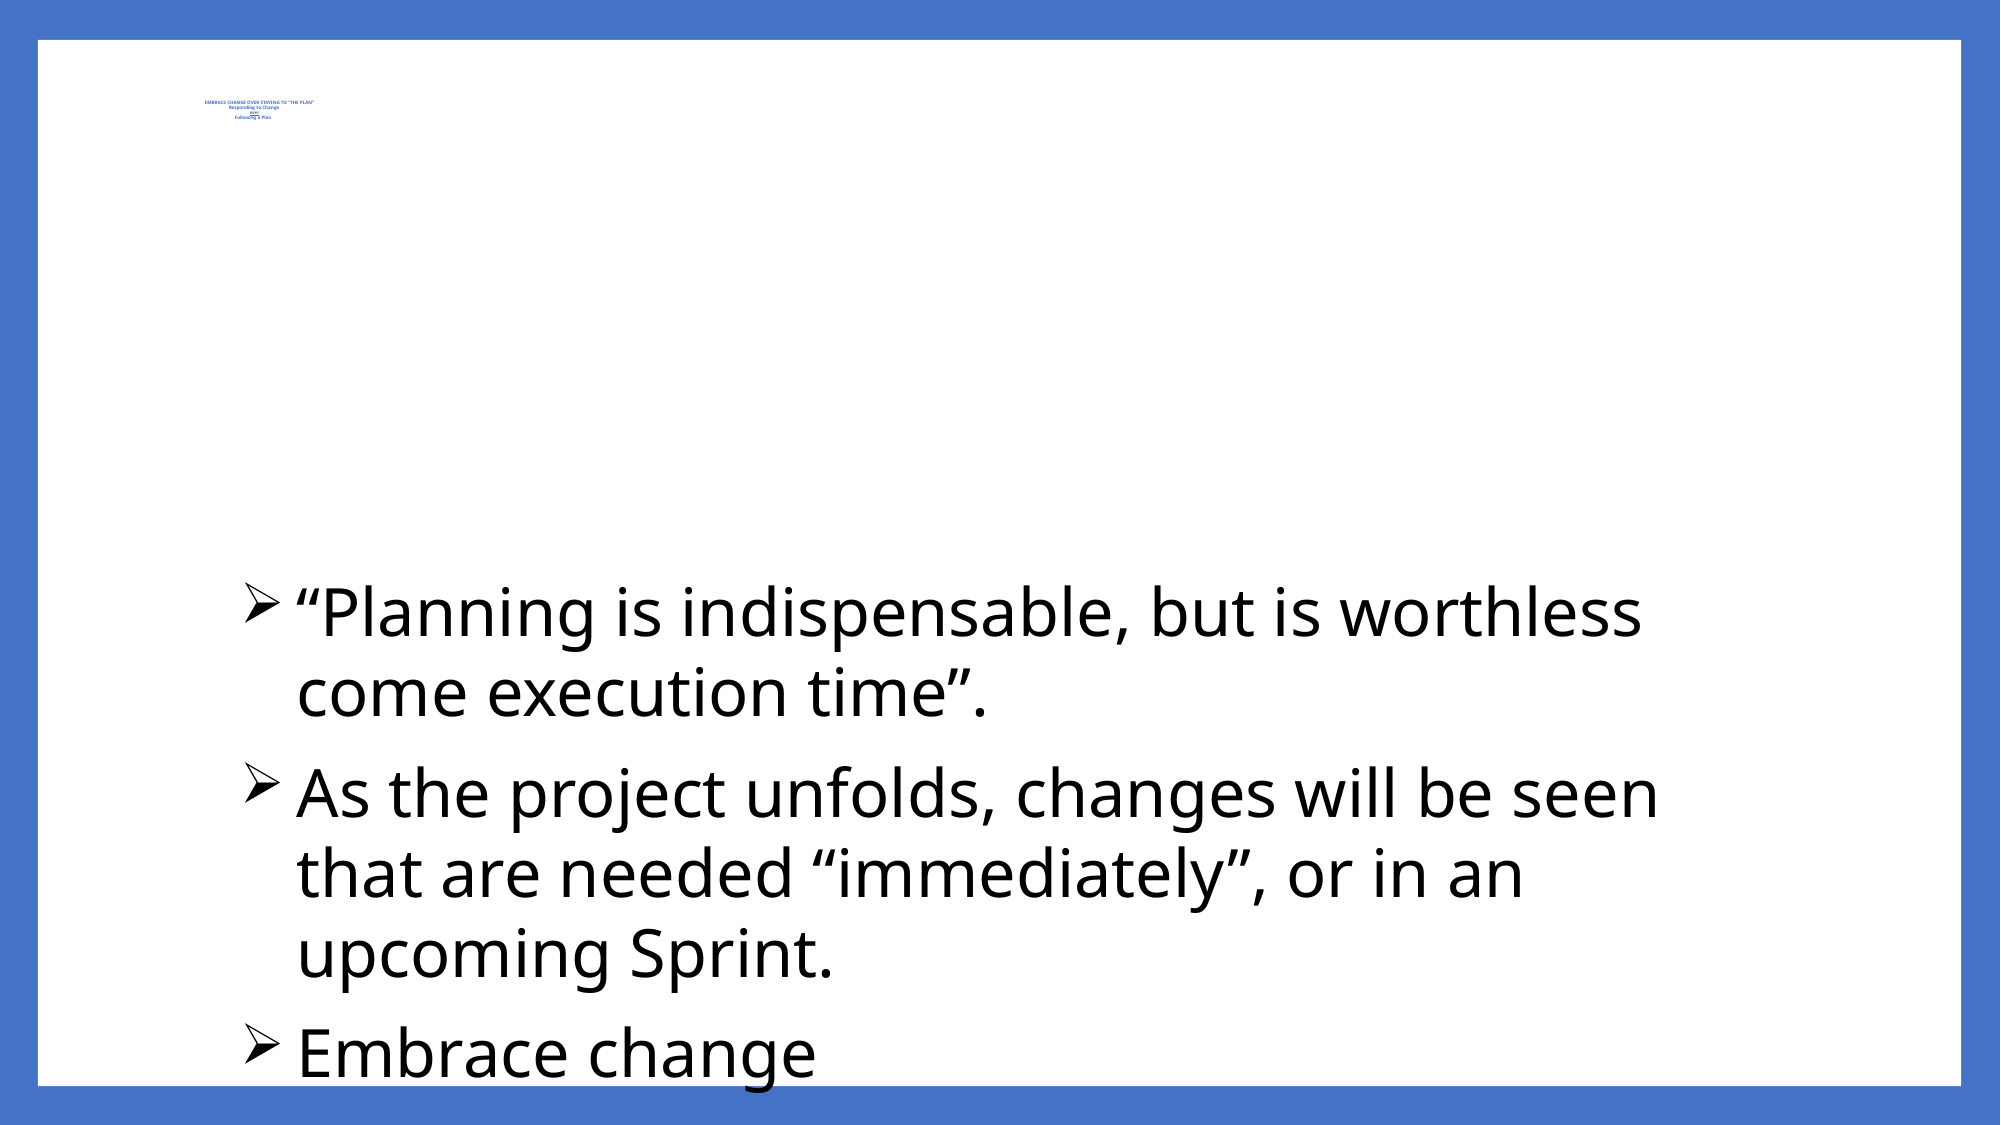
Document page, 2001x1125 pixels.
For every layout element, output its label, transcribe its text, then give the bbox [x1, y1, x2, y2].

title EMBRACE CHANGE OVER STAYING TO “THE PLAN” Responding to Change over Following a Plan [189, 52, 1810, 146]
text_box “Planning is indispensable, but is worthless come execution time”. As the project unfolds, changes will be seen that are needed “immediately”, or in an upcoming Sprint. Embrace change [150, 562, 1771, 1099]
